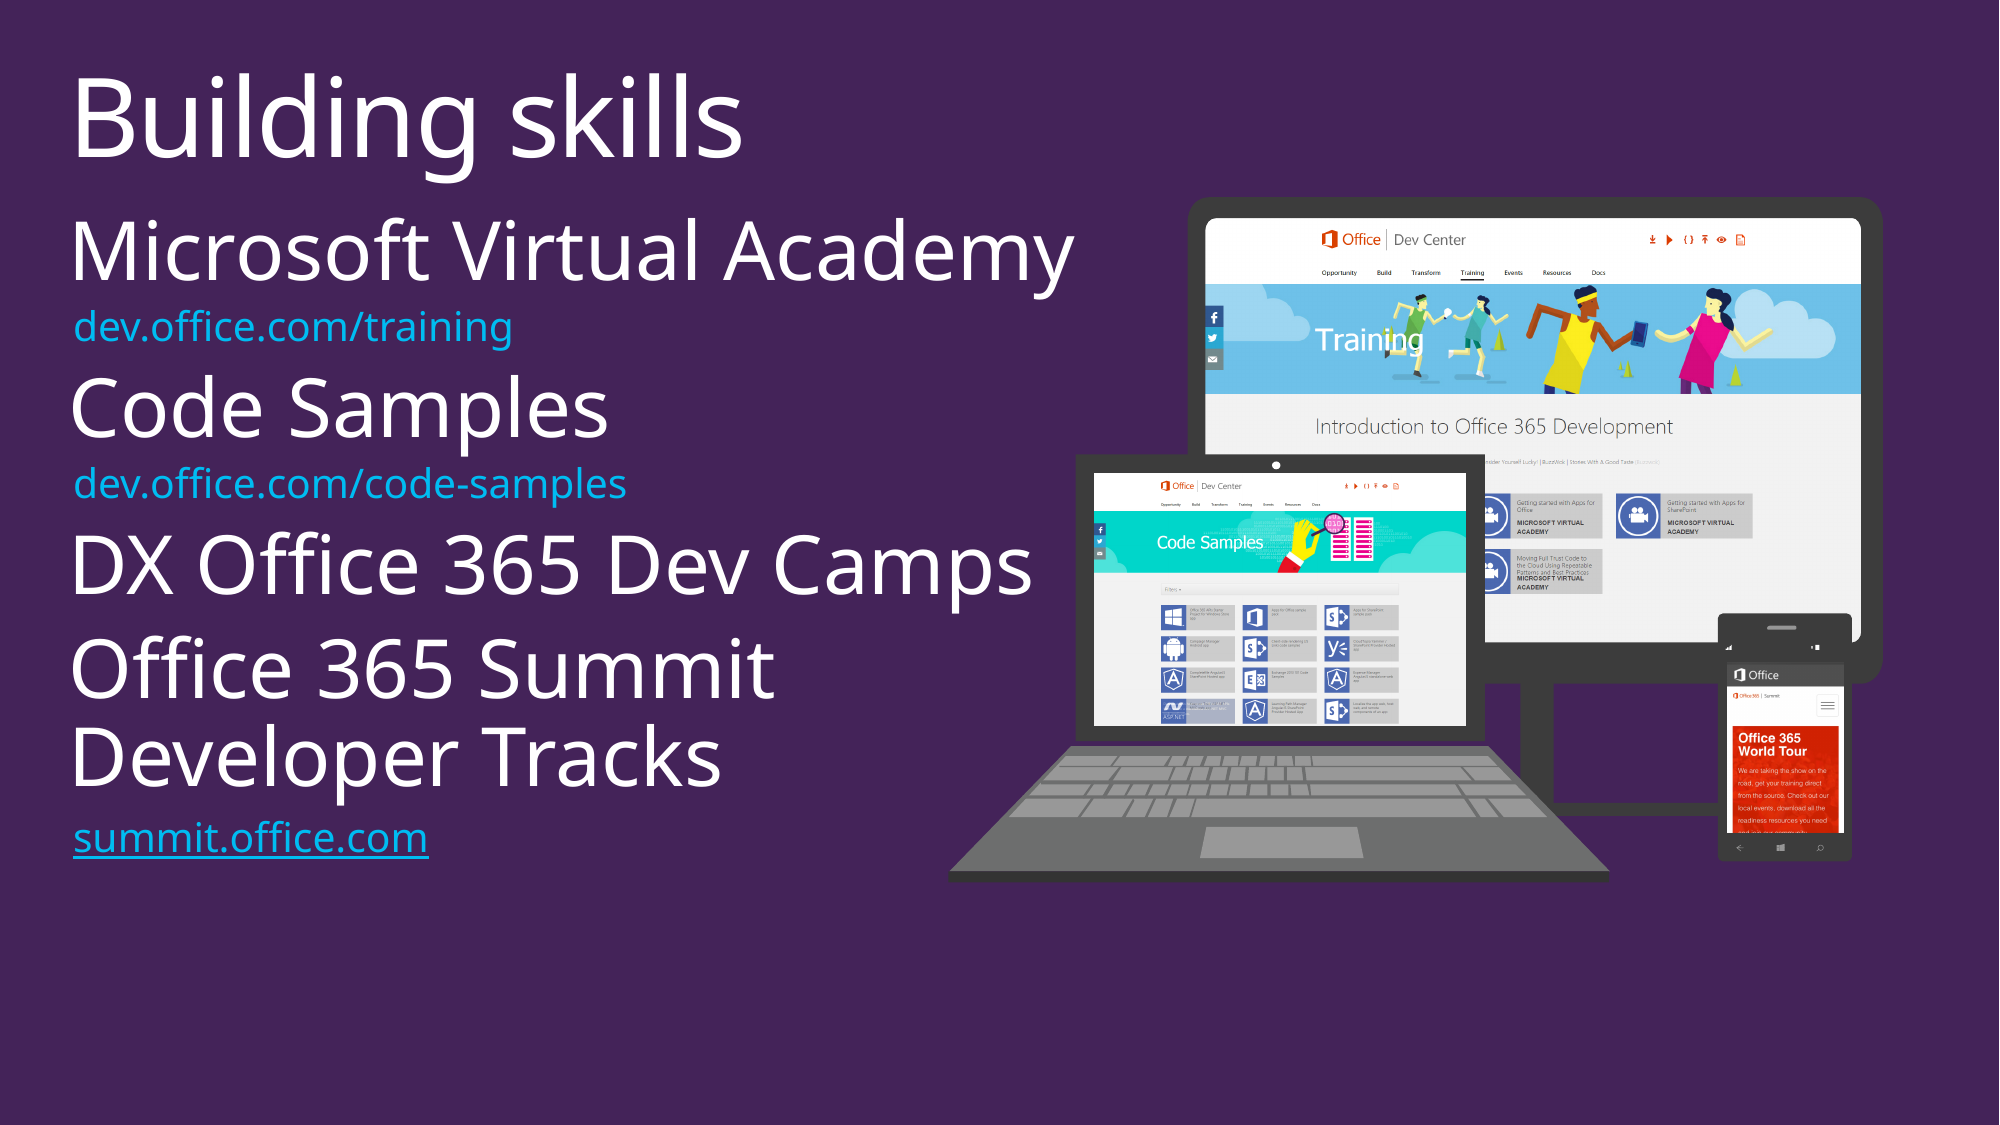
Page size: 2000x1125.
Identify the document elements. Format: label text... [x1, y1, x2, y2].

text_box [1717, 613, 1853, 862]
title Building skills [44, 47, 1956, 195]
list Microsoft Virtual Academy dev.office.com/training Code Samples dev.office.com/code-samples DX Office 365 Dev Camps Office 365 Summit Developer Tracks summit.office.com [44, 195, 1956, 893]
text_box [1187, 196, 1884, 817]
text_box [948, 453, 1611, 883]
